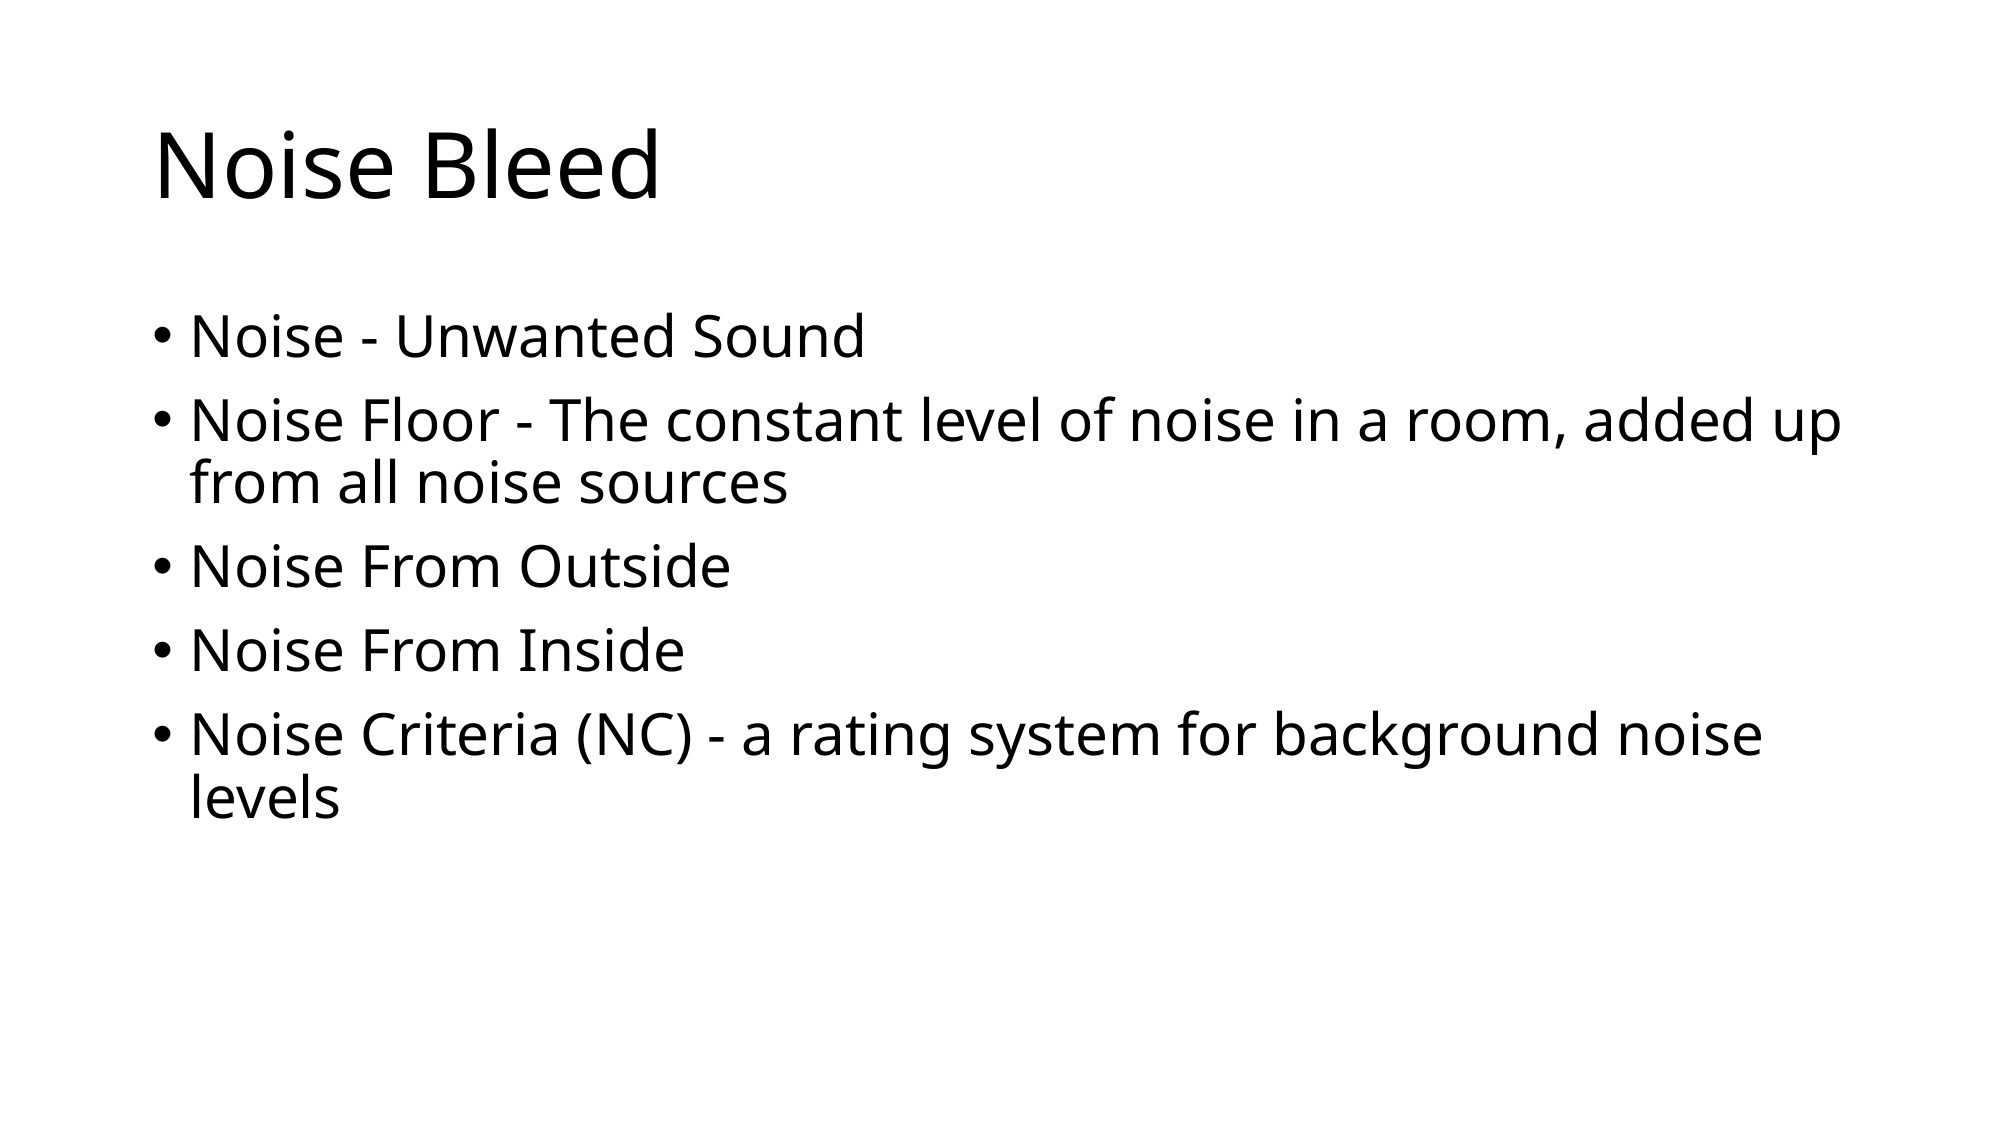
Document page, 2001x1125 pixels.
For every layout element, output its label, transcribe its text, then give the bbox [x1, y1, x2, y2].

title Noise Bleed [137, 59, 1863, 278]
list Noise - Unwanted Sound Noise Floor - The constant level of noise in a room, added up from all noise sources Noise From Outside Noise From Inside Noise Criteria (NC) - a rating system for background noise levels [137, 299, 1863, 1014]
